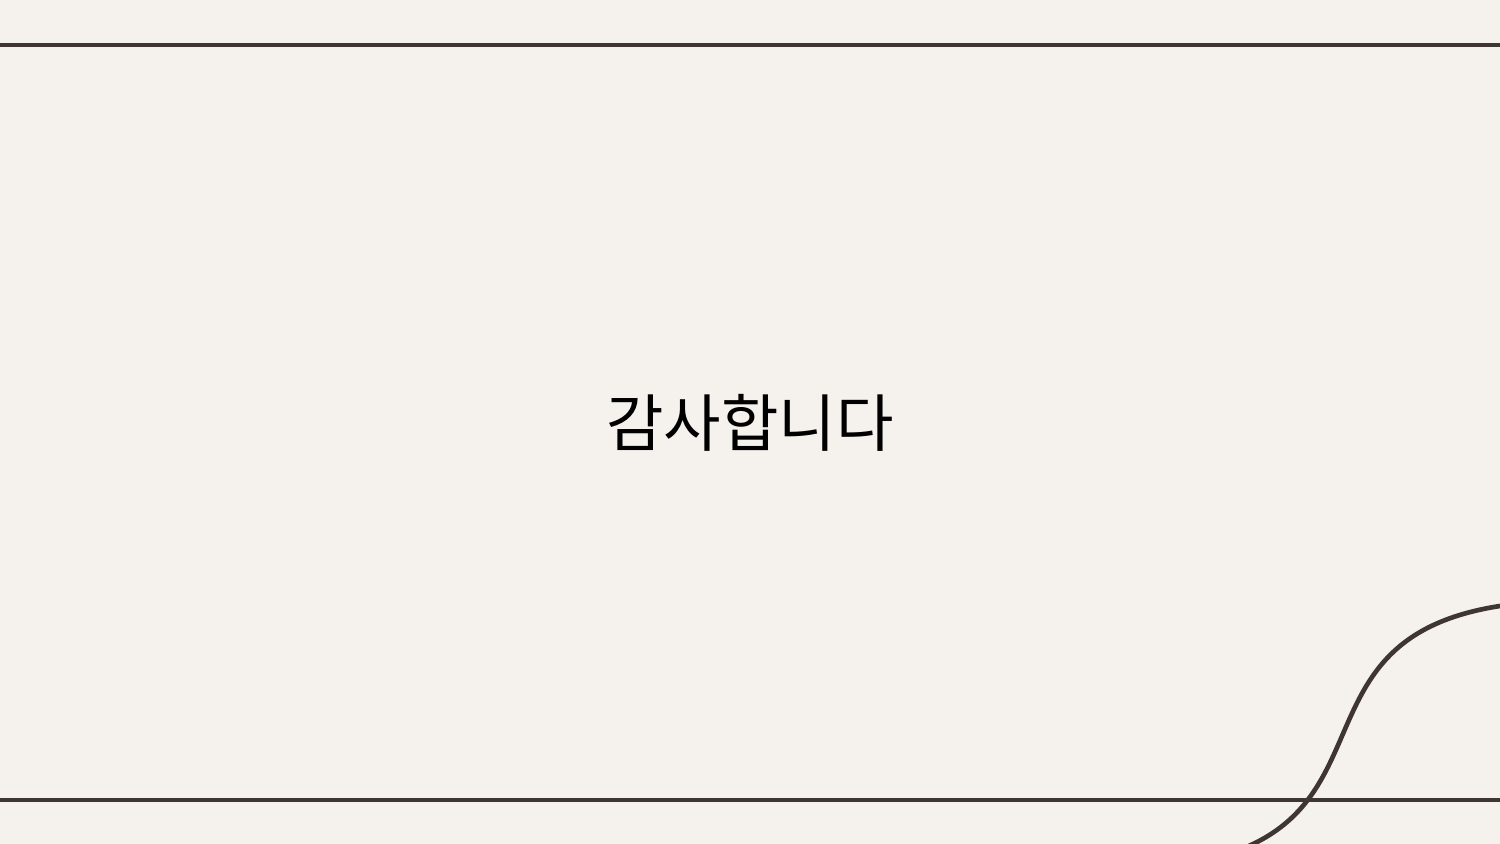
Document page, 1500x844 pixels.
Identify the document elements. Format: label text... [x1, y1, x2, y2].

title 감사합니다 [464, 346, 1036, 498]
